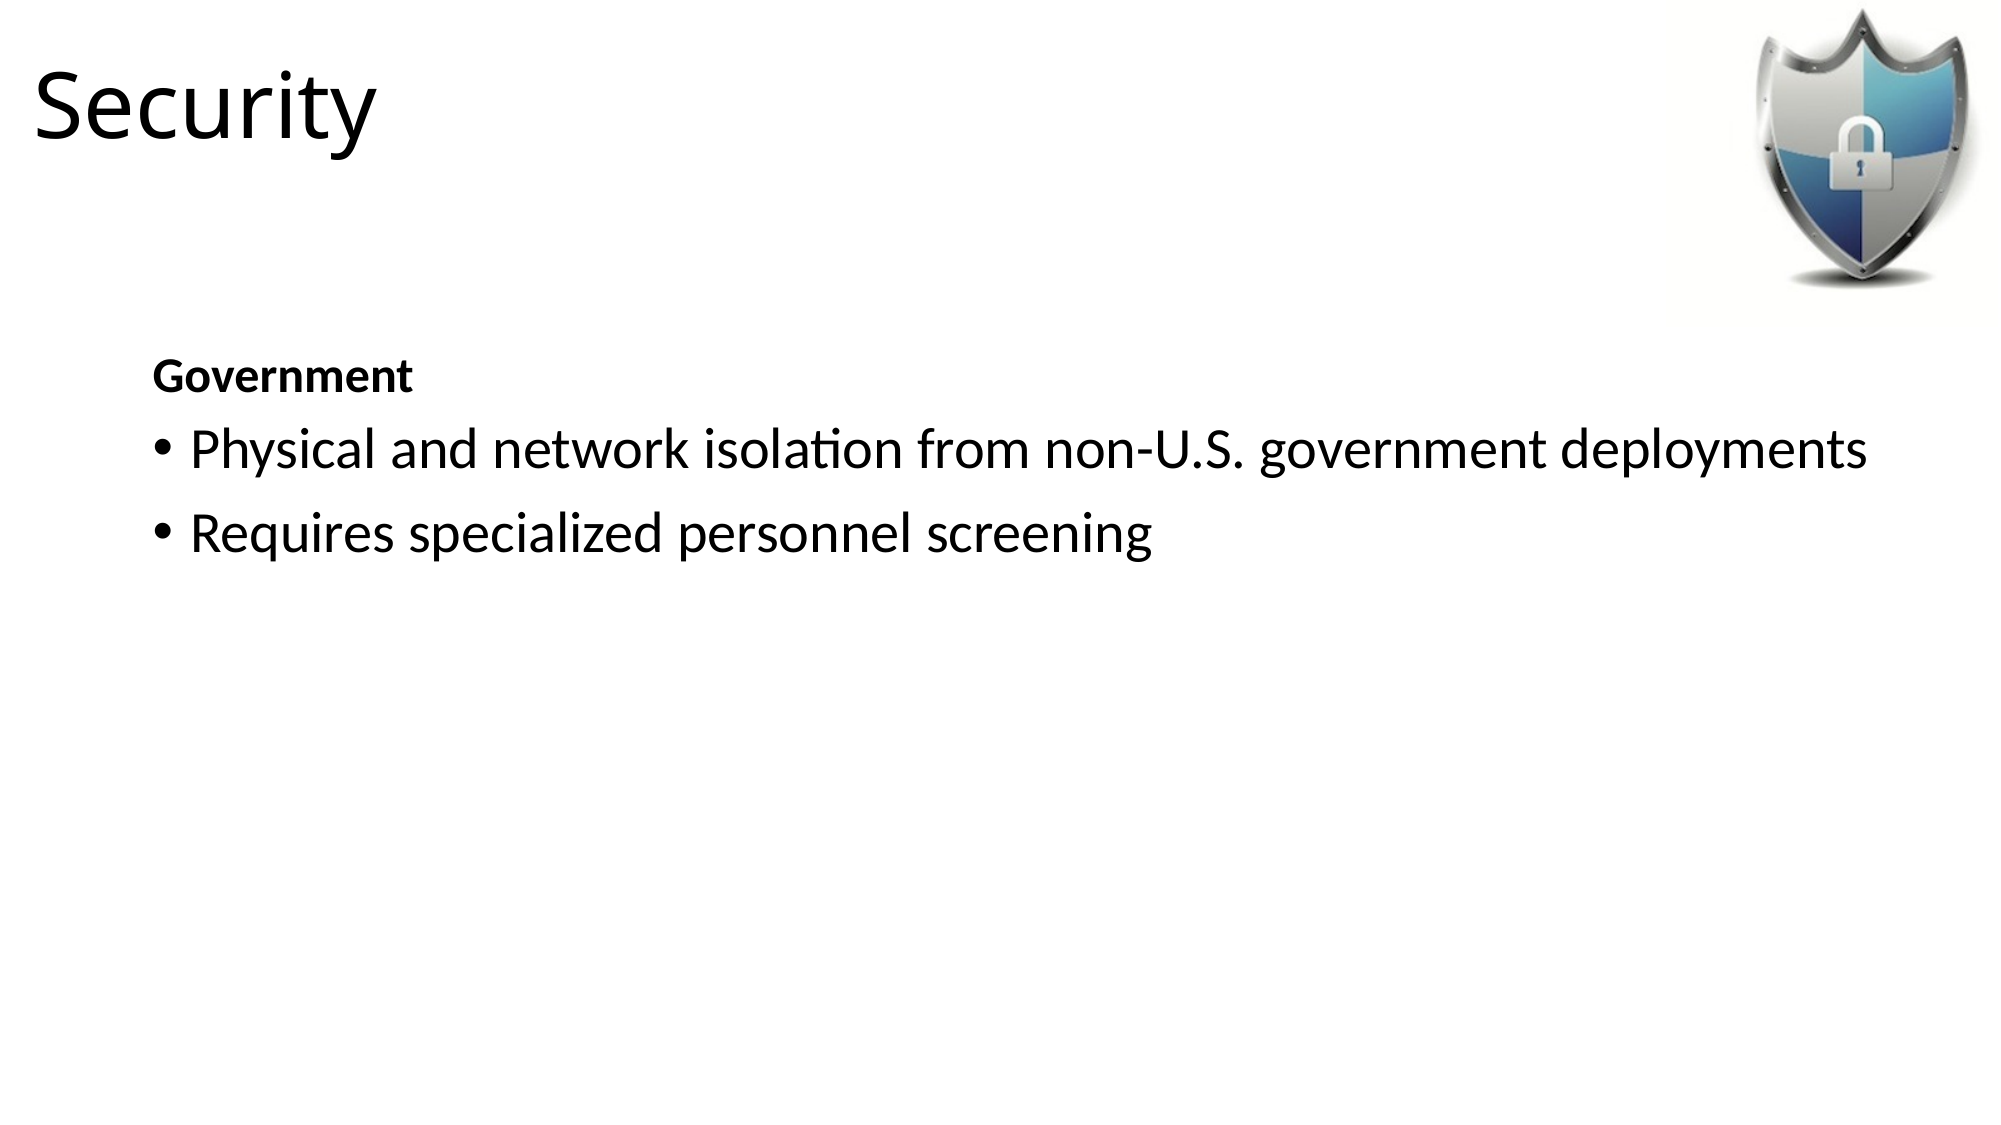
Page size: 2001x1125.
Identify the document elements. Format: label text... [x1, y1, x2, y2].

picture [1666, 0, 1998, 328]
list Government [137, 275, 984, 410]
list Physical and network isolation from non-U.S. government deployments Requires specialized personnel screening [137, 410, 1909, 1016]
title Security [18, 0, 1666, 218]
